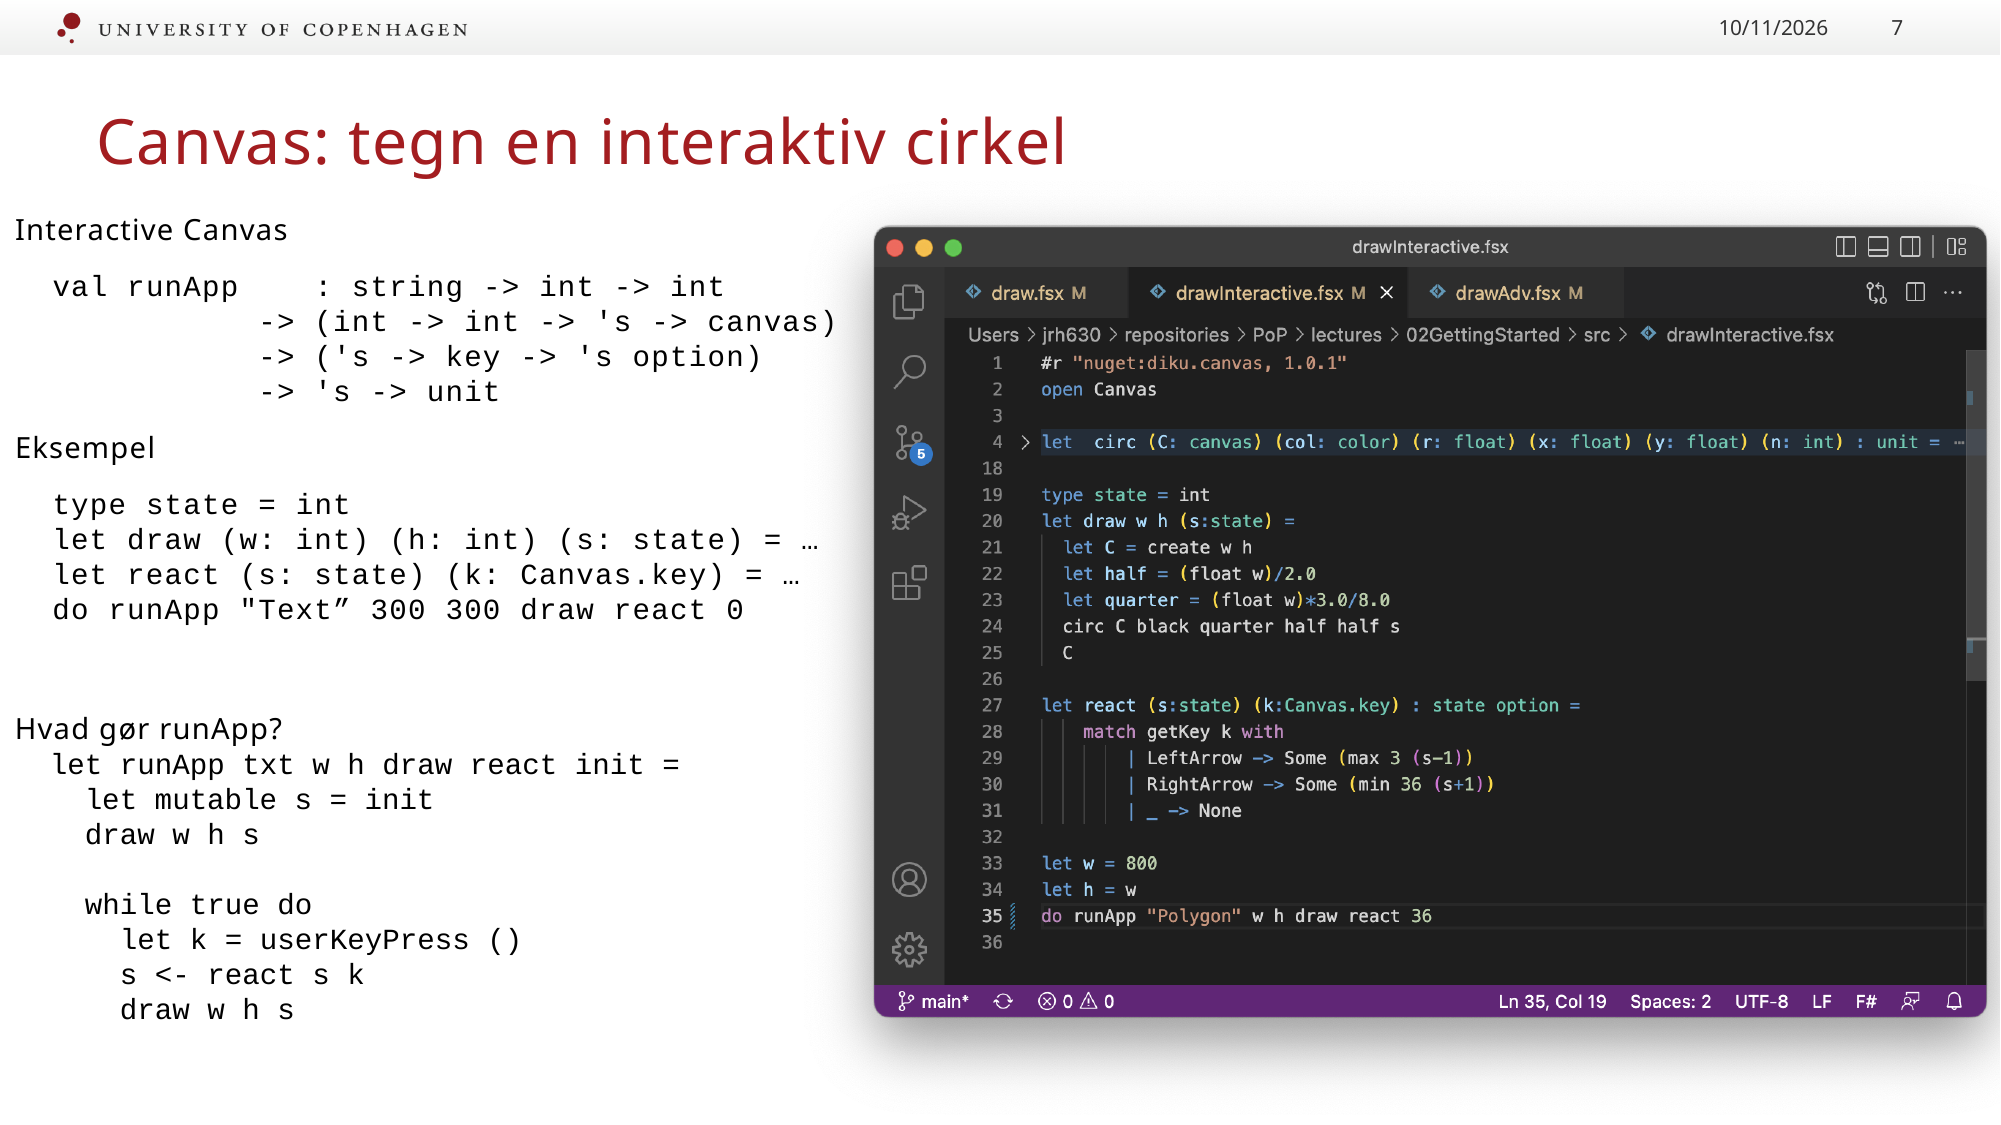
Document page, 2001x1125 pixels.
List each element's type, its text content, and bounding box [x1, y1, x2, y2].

text_box Hvad gør runApp? let runApp txt w h draw react init = let mutable s = init draw w h s while true do let k = userKeyPress () s <- react s k draw w h s [0, 702, 792, 1033]
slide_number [1694, 14, 1829, 43]
text_box Interactive Canvas val runApp : string -> int -> int -> (int -> int -> 's -> canvas) -> ('s -> key -> 's option) -> 's -> unit [0, 203, 792, 422]
picture [792, 170, 2000, 1125]
picture [92, 15, 475, 42]
slide_number 7 [1840, 14, 1904, 43]
text_box Canvas: tegn en interaktiv cirkel [96, 101, 1903, 203]
text_box Eksempel type state = int let draw (w: int) (h: int) (s: state) = … let react (s: state) (k: Canvas.key) = … do runApp "Text” 300 300 draw react 0 [0, 422, 792, 639]
